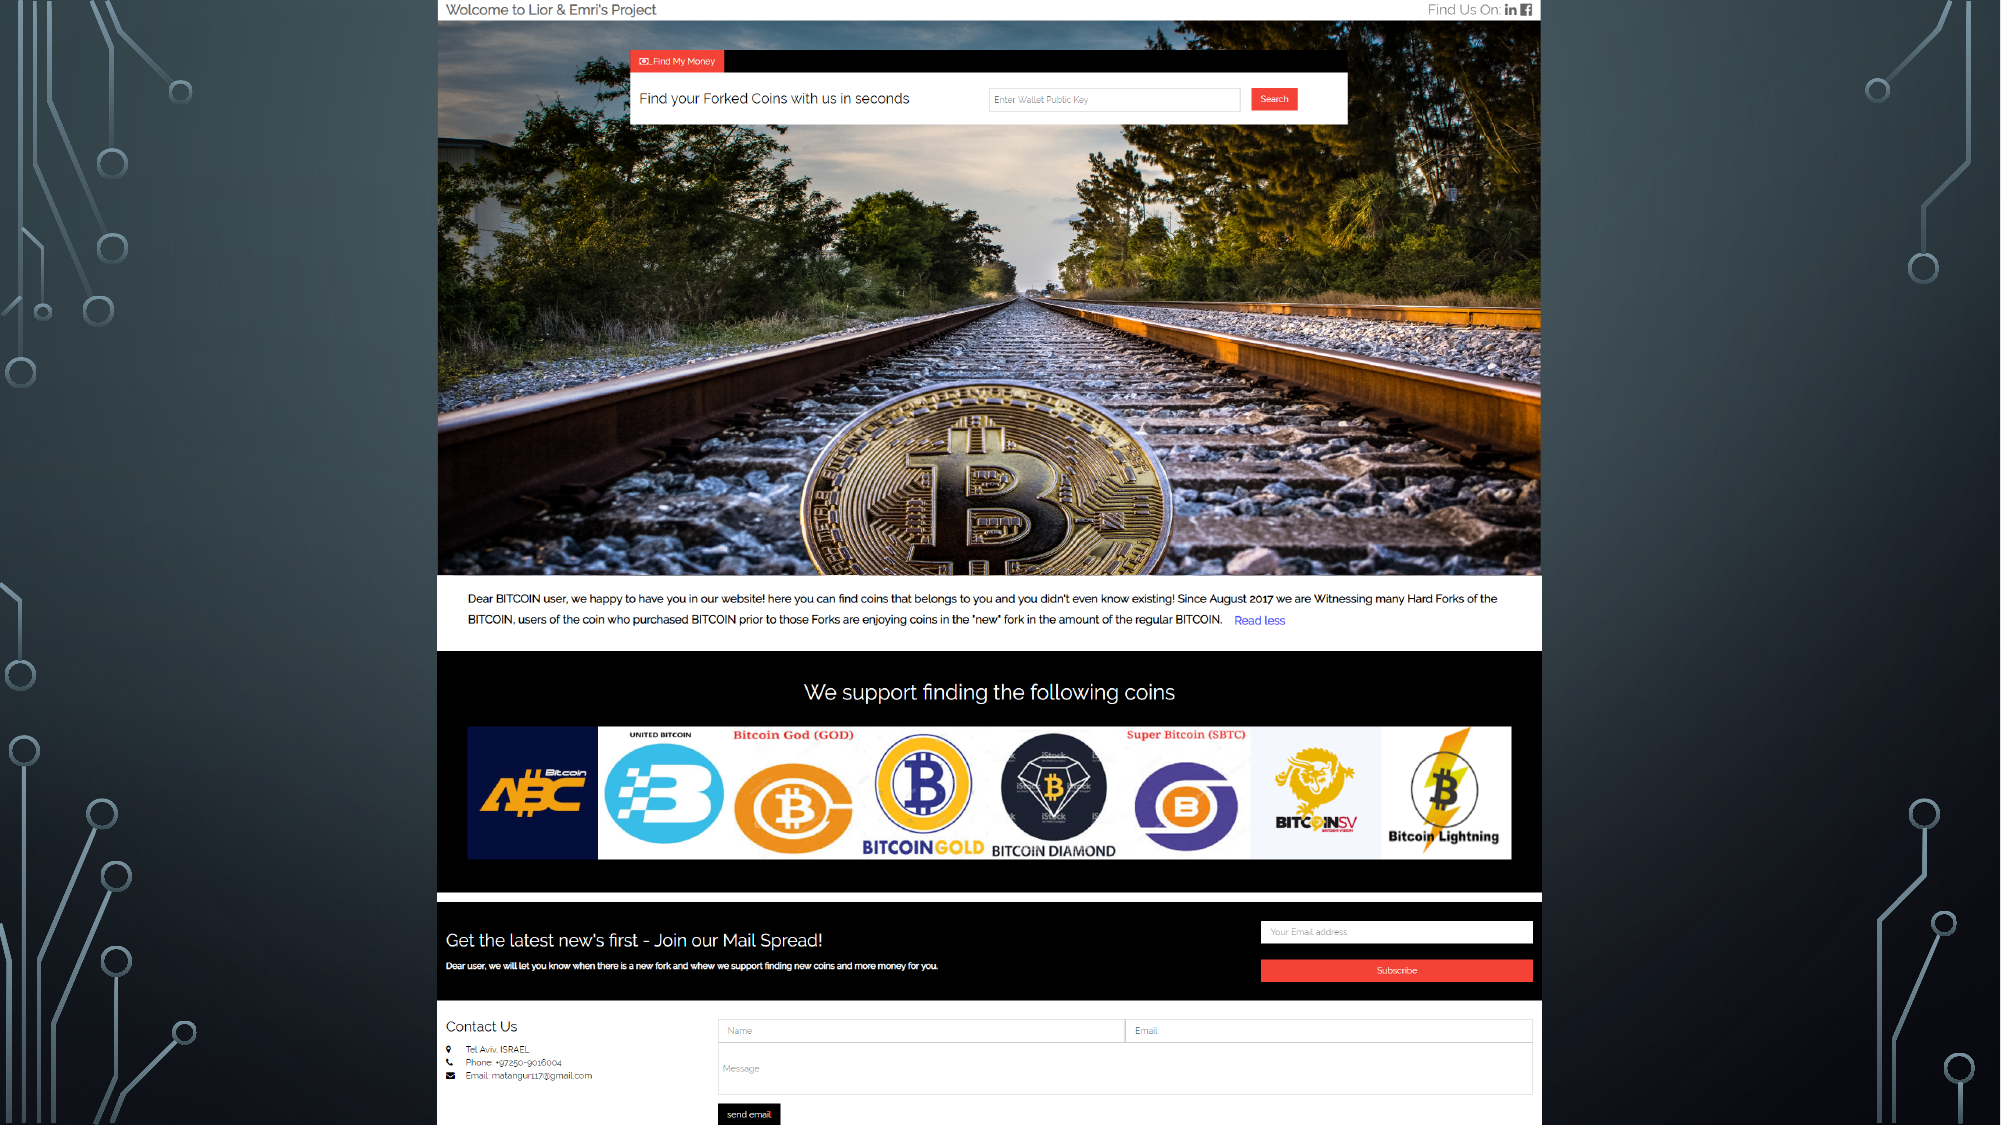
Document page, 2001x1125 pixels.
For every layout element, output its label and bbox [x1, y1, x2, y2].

text_box [437, 0, 1543, 1125]
